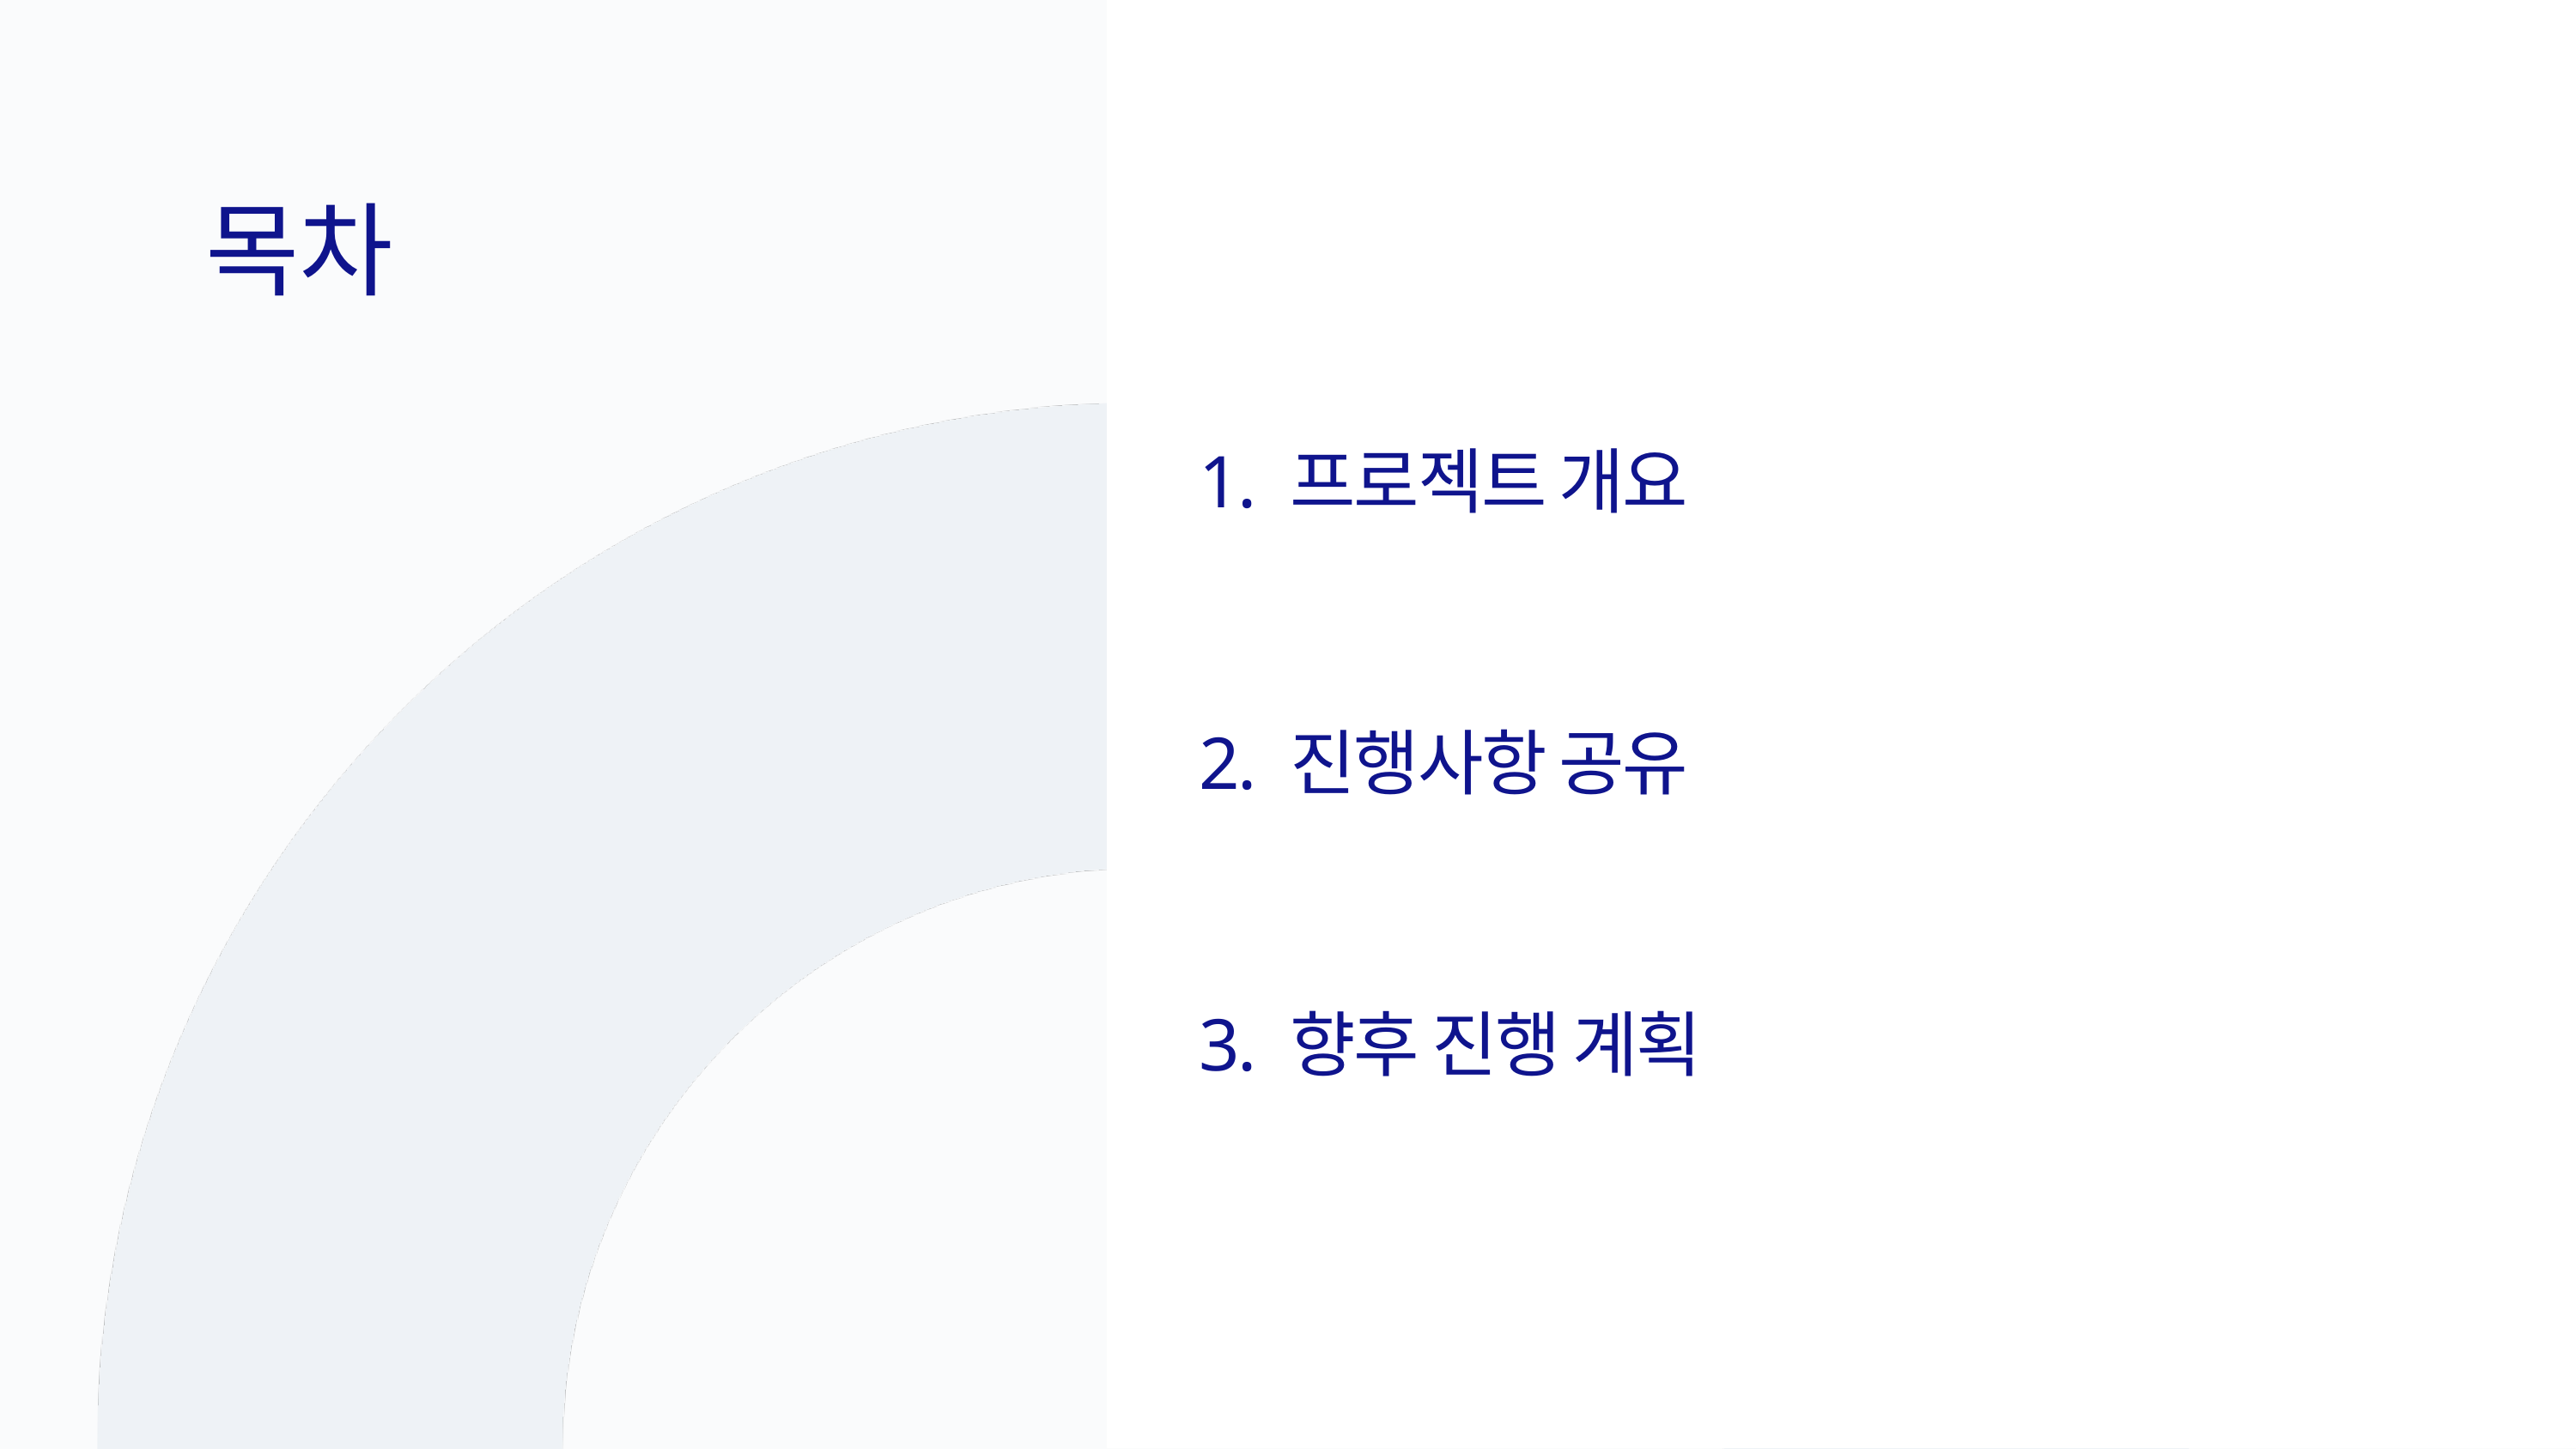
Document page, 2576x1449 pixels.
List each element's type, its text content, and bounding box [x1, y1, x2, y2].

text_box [1106, 0, 2576, 1449]
text_box 목차 [205, 178, 628, 308]
text_box [97, 403, 1102, 1449]
